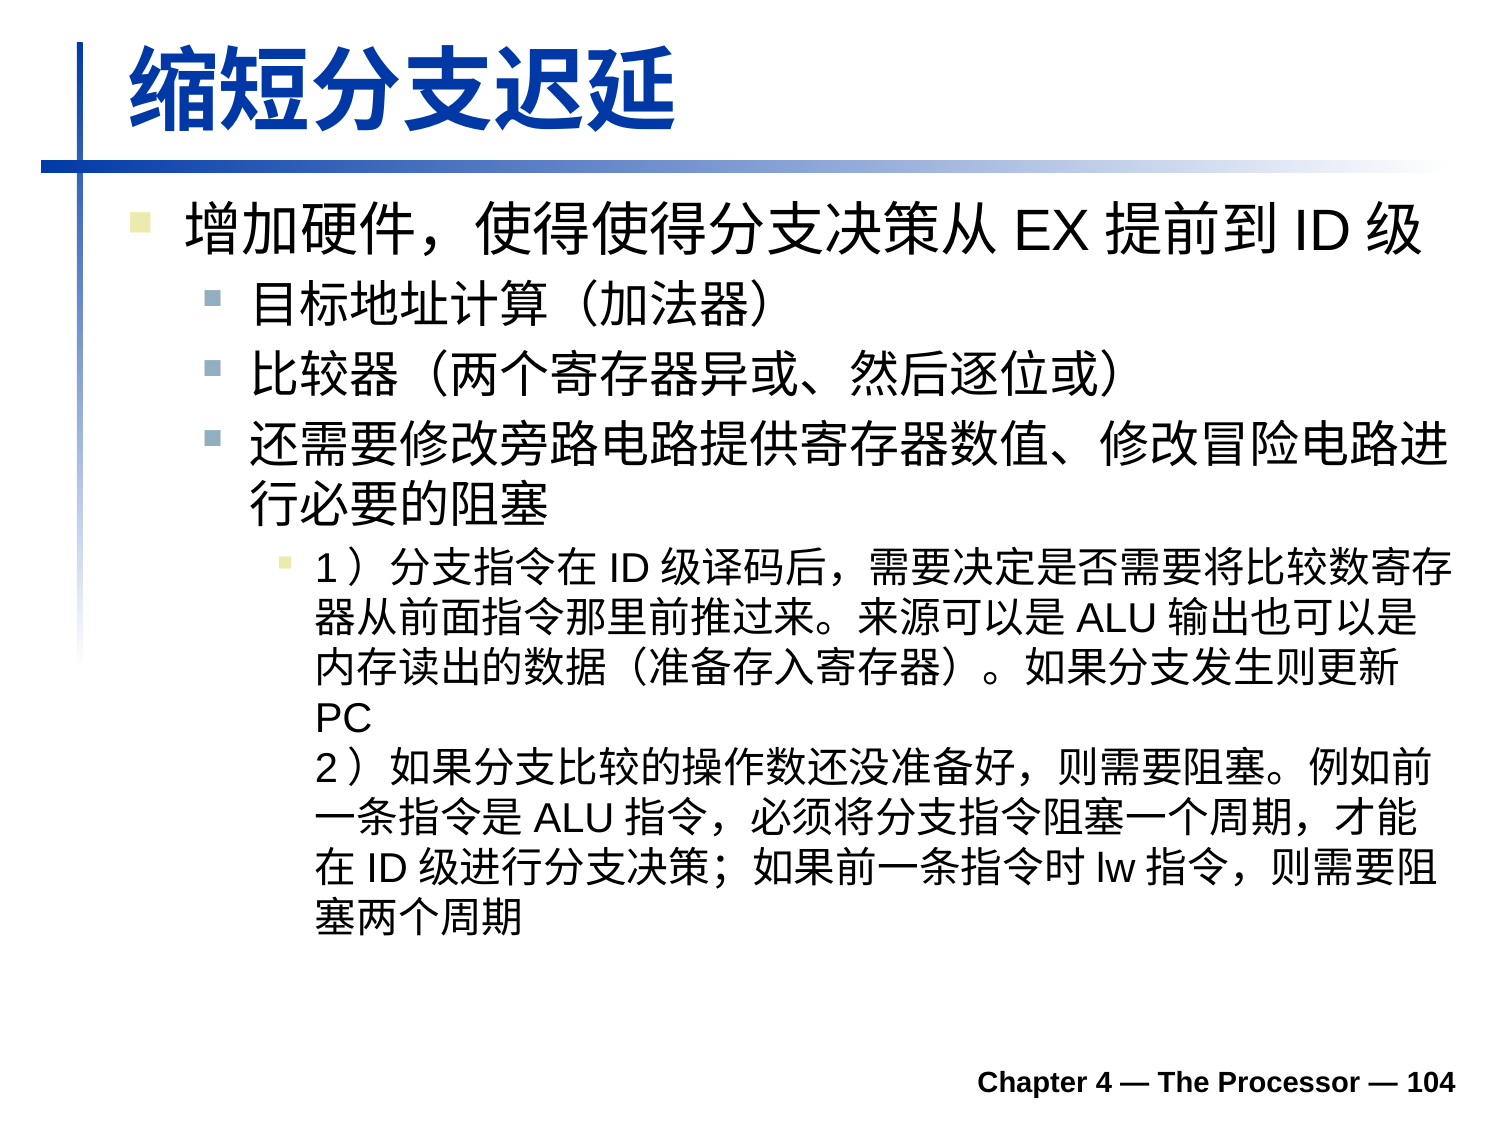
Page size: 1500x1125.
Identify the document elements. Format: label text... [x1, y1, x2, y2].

footer Chapter 4 — The Processor — [277, 1046, 1471, 1106]
title 缩短分支迟延 [112, 23, 1468, 149]
list 增加硬件，使得使得分支决策从EX提前到ID级 目标地址计算（加法器） 比较器（两个寄存器异或、然后逐位或） 还需要修改旁路电路提供寄存器数值、修改冒险电路进行必要的阻塞 1）分支指令在ID级译码后，需要决定是否需要将比较数寄存器从前面指令那里前推过来。来源可以是ALU输出也可以是内存读出的数据（准备存入寄存器）。如果分支发生则更新PC 2）如果分支比较的操作数还没准备好，则需要阻塞。例如前一条指令是ALU指令，必须将分支指令阻塞一个周期，才能在ID级进行分支决策；如果前一条指令时lw指令，则需要阻塞两个周期 [112, 184, 1469, 1024]
